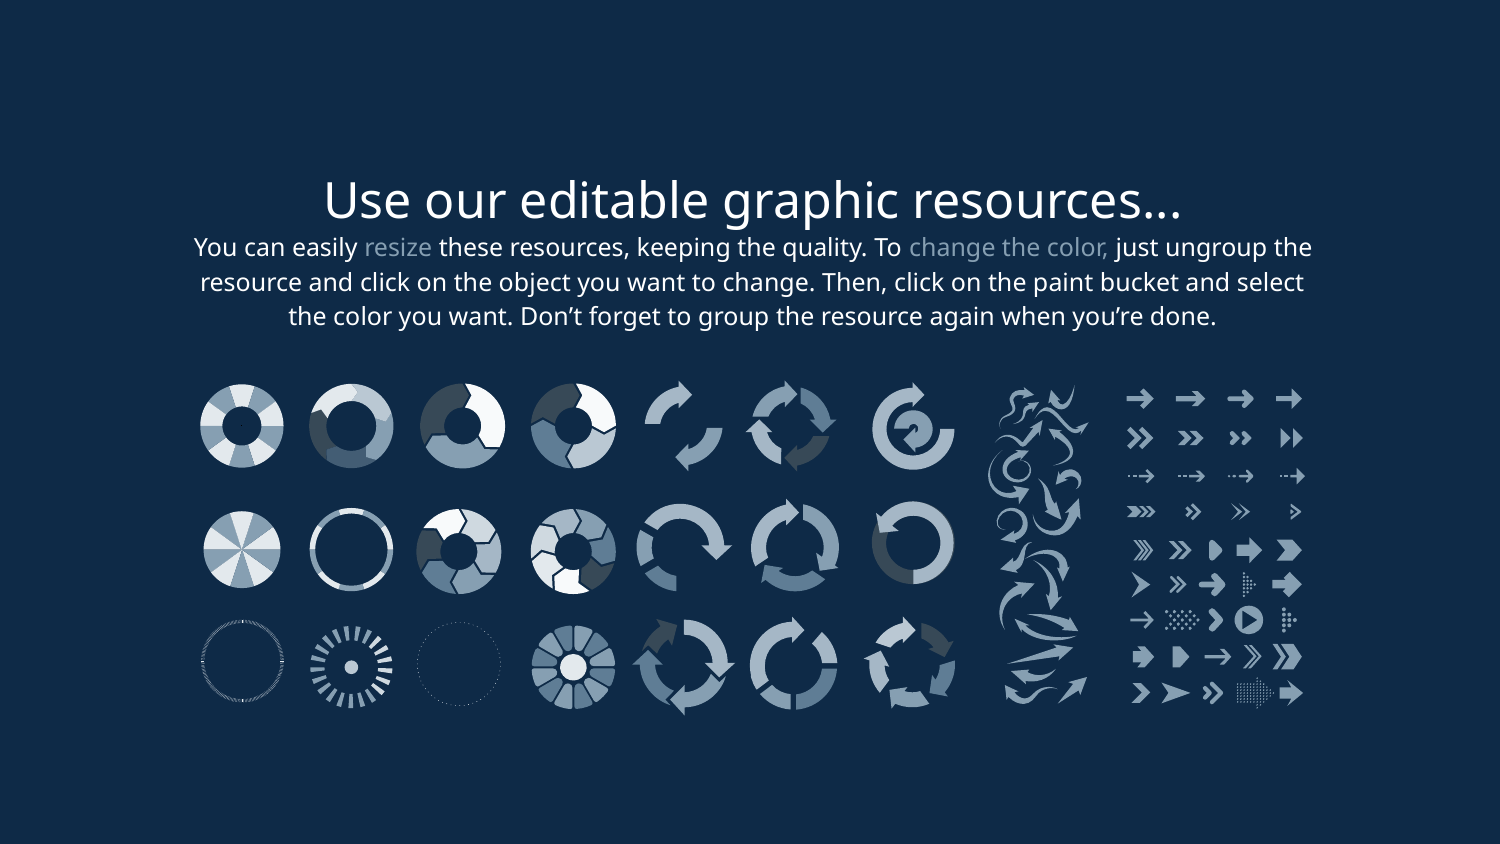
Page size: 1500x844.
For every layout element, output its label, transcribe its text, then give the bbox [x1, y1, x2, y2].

text_box [1048, 385, 1075, 410]
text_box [1272, 643, 1303, 670]
text_box [1227, 389, 1254, 409]
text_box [1230, 503, 1251, 521]
text_box [1055, 469, 1082, 490]
text_box [1057, 677, 1088, 704]
text_box [1130, 611, 1154, 629]
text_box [200, 619, 285, 703]
text_box [1034, 407, 1089, 436]
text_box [1290, 503, 1302, 520]
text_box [1133, 539, 1154, 561]
text_box [1131, 571, 1151, 598]
text_box [1033, 560, 1063, 611]
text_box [416, 621, 501, 707]
text_box [1027, 614, 1079, 632]
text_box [1177, 430, 1204, 446]
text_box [1242, 644, 1262, 669]
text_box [745, 380, 837, 472]
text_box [744, 616, 838, 710]
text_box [309, 507, 394, 592]
text_box [999, 387, 1035, 429]
text_box [1204, 648, 1232, 665]
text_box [1126, 505, 1156, 518]
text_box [634, 503, 733, 592]
text_box [1276, 388, 1302, 409]
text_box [410, 383, 508, 469]
title Use our editable graphic resources... [175, 153, 1332, 233]
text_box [1242, 571, 1257, 598]
text_box [1025, 549, 1070, 582]
text_box [1014, 618, 1077, 641]
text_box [1168, 540, 1192, 560]
text_box [1161, 682, 1191, 704]
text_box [1236, 676, 1275, 709]
text_box [1198, 572, 1226, 597]
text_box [1126, 426, 1154, 450]
text_box [1208, 608, 1224, 632]
text_box [1037, 478, 1062, 520]
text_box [1227, 469, 1254, 483]
text_box [1000, 542, 1033, 573]
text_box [858, 381, 955, 470]
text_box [200, 384, 284, 468]
text_box [1172, 646, 1190, 668]
text_box [999, 581, 1035, 630]
text_box [1280, 680, 1304, 706]
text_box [1127, 468, 1155, 484]
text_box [1164, 609, 1200, 631]
text_box [1126, 388, 1154, 409]
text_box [305, 383, 398, 469]
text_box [414, 508, 504, 595]
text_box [203, 510, 281, 589]
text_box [529, 508, 618, 595]
text_box [1272, 571, 1302, 598]
text_box [1012, 402, 1040, 425]
text_box [1007, 644, 1074, 664]
text_box [1276, 539, 1302, 561]
text_box [1132, 646, 1155, 668]
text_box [530, 383, 617, 469]
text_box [1168, 575, 1187, 594]
text_box [996, 507, 1028, 543]
text_box [1236, 537, 1263, 564]
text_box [1280, 427, 1304, 449]
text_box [1201, 681, 1224, 705]
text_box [1228, 430, 1252, 446]
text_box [1280, 606, 1297, 633]
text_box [1279, 467, 1306, 485]
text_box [644, 380, 723, 472]
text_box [742, 498, 840, 592]
text_box [1002, 450, 1032, 483]
text_box [988, 450, 1030, 505]
text_box [1234, 606, 1264, 635]
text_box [863, 616, 956, 709]
text_box [1004, 685, 1058, 704]
list You can easily resize these resources, keeping the quality. To change the color, just ungroup the resource and click on the object you want to change. Then, click on the paint bucket and select the color you want. Don’t forget to group the resource again when you’re done. [175, 239, 1332, 319]
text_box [631, 618, 736, 716]
text_box [1048, 428, 1074, 466]
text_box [531, 625, 616, 710]
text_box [1178, 470, 1206, 482]
text_box [1209, 539, 1223, 561]
text_box [1010, 668, 1056, 685]
text_box [1032, 498, 1081, 536]
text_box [1185, 503, 1202, 521]
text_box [310, 625, 393, 709]
text_box [1131, 683, 1151, 703]
text_box [1175, 391, 1206, 407]
text_box [994, 420, 1043, 447]
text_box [857, 501, 956, 585]
